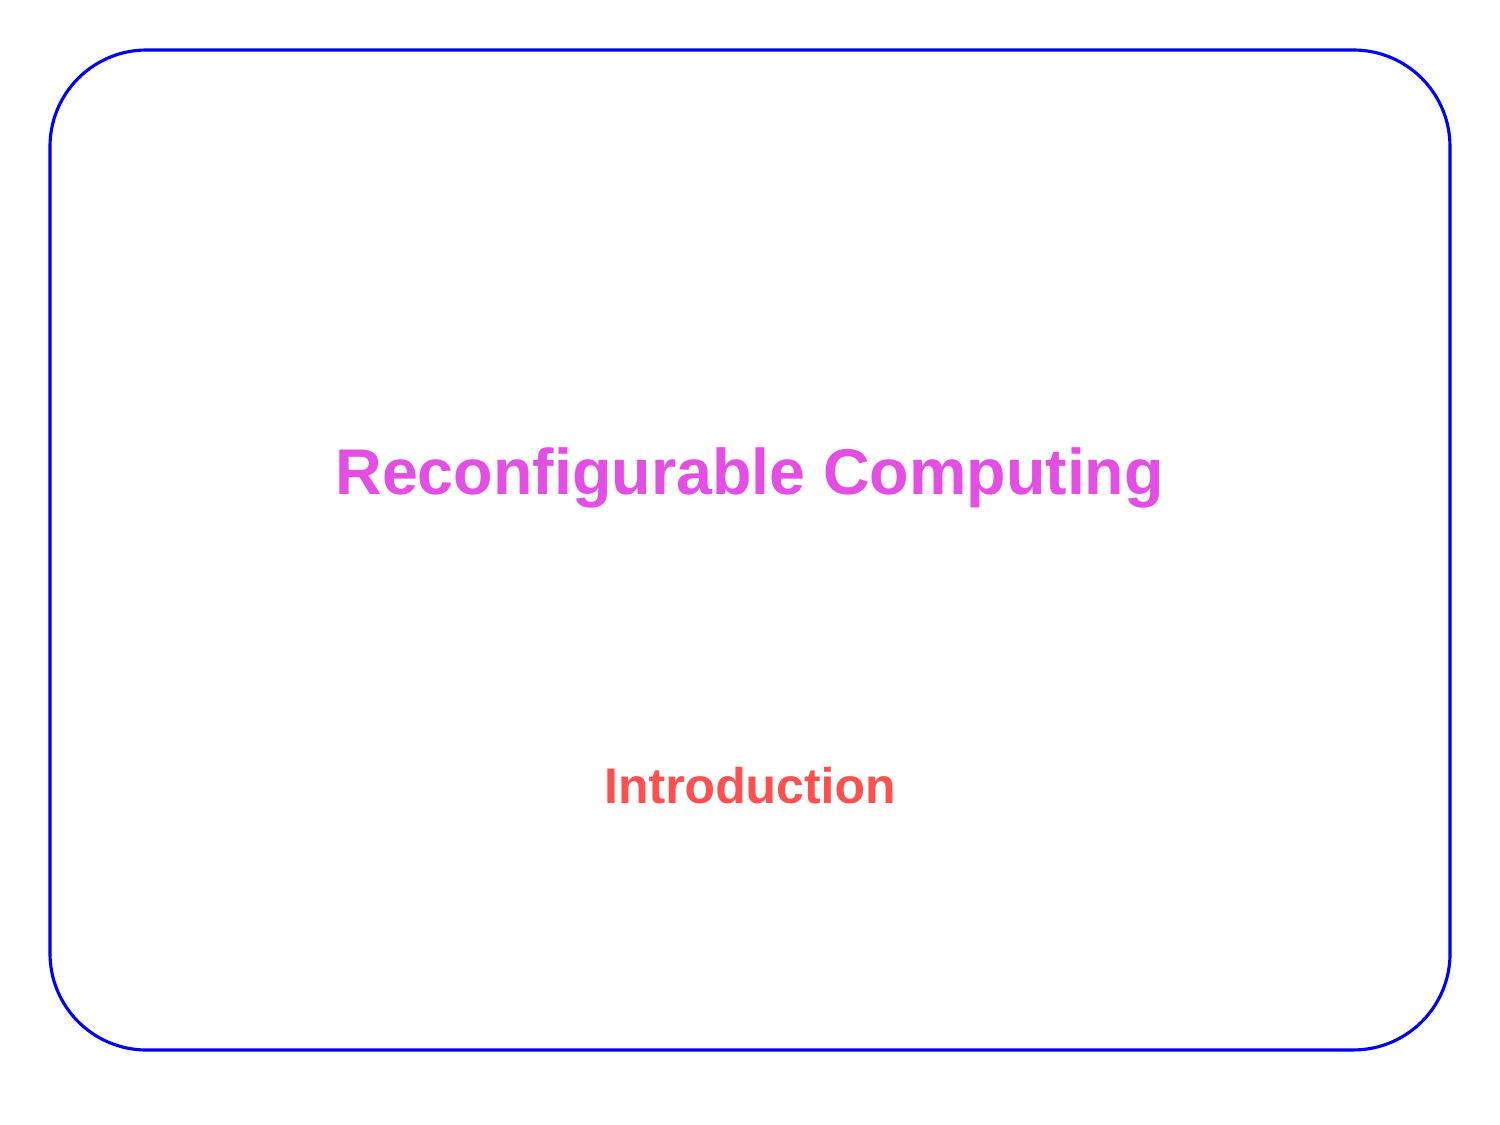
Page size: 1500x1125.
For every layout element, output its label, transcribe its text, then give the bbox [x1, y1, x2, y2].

title Reconfigurable Computing [113, 374, 1387, 563]
subtitle Introduction [226, 639, 1274, 928]
